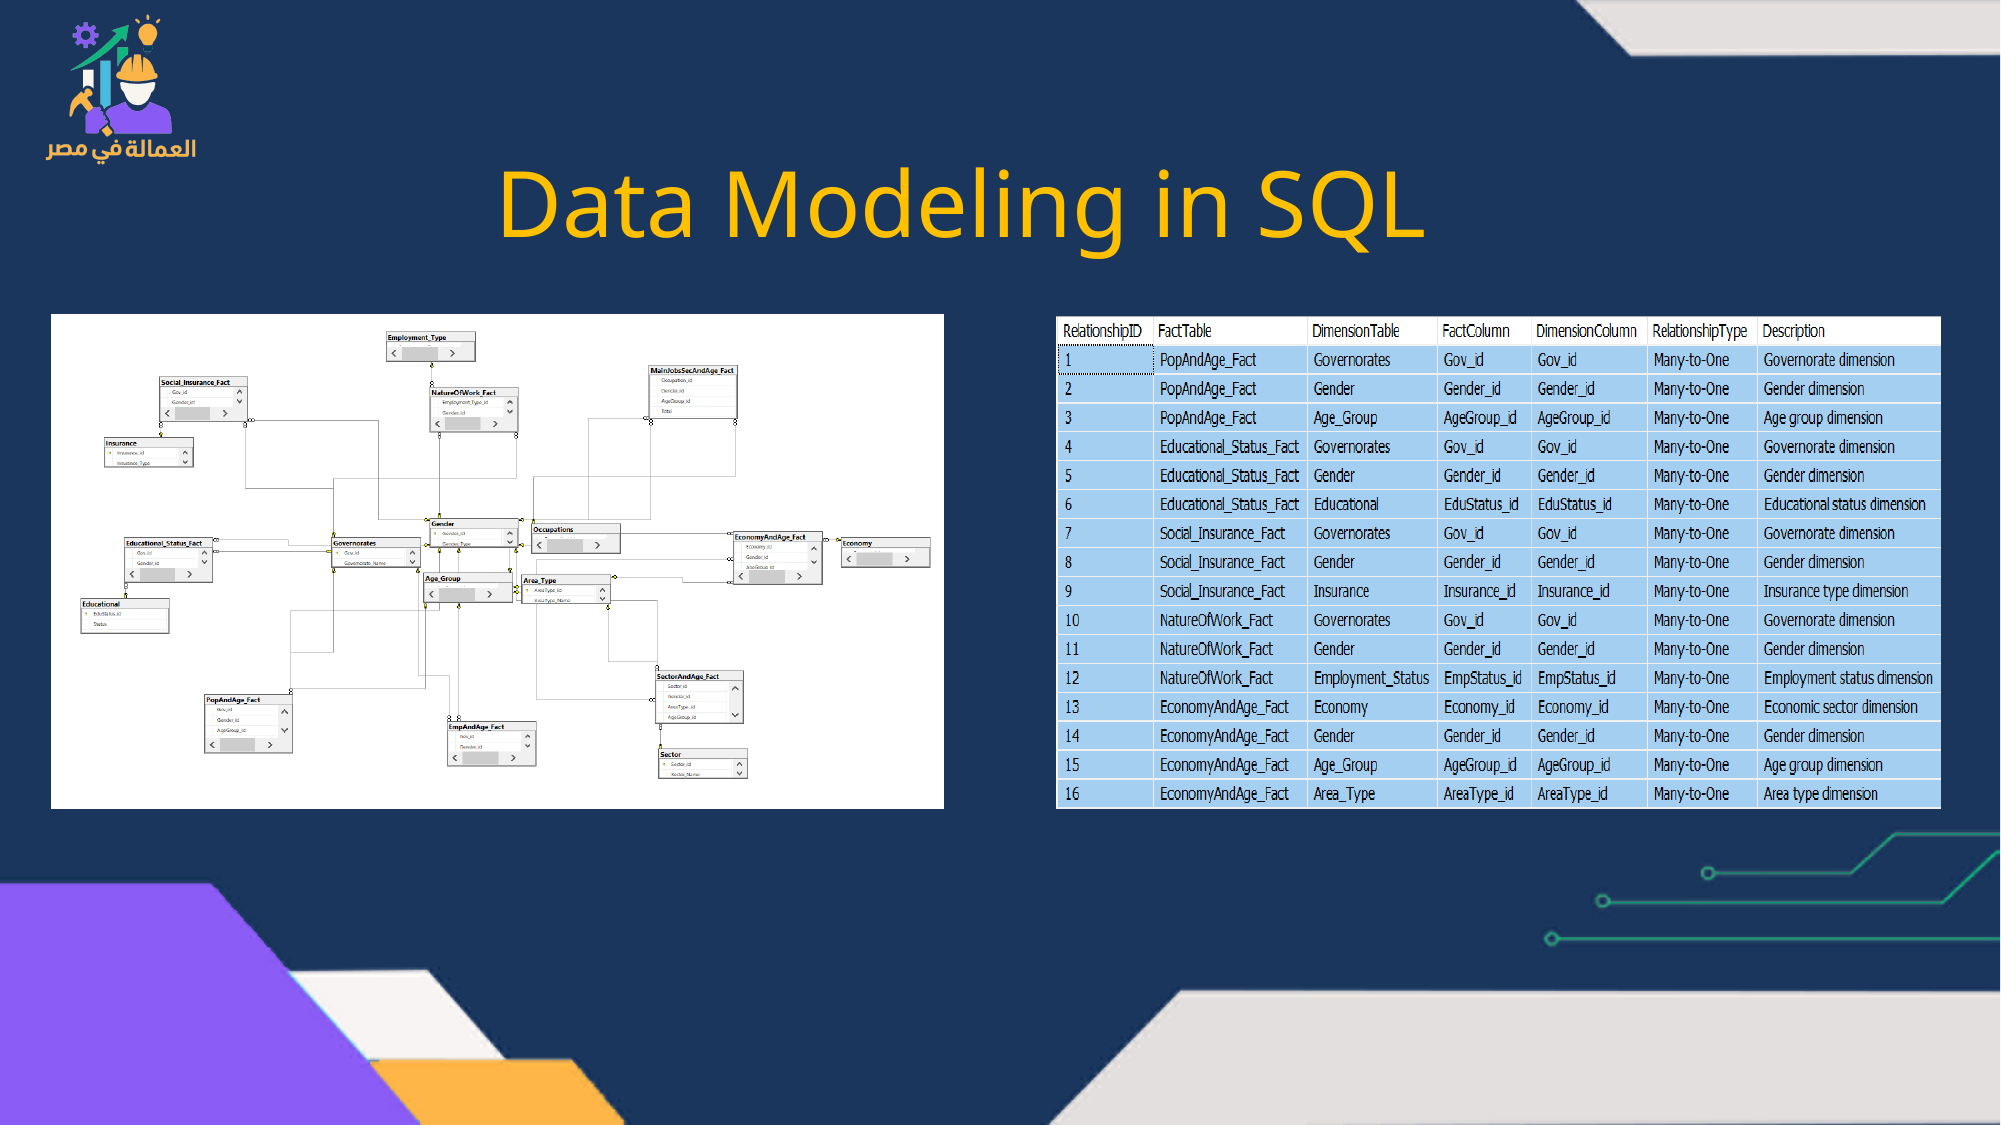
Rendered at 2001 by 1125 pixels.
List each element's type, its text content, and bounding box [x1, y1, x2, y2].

title Data Modeling in SQL [99, 98, 1824, 317]
picture [0, 0, 2001, 1125]
